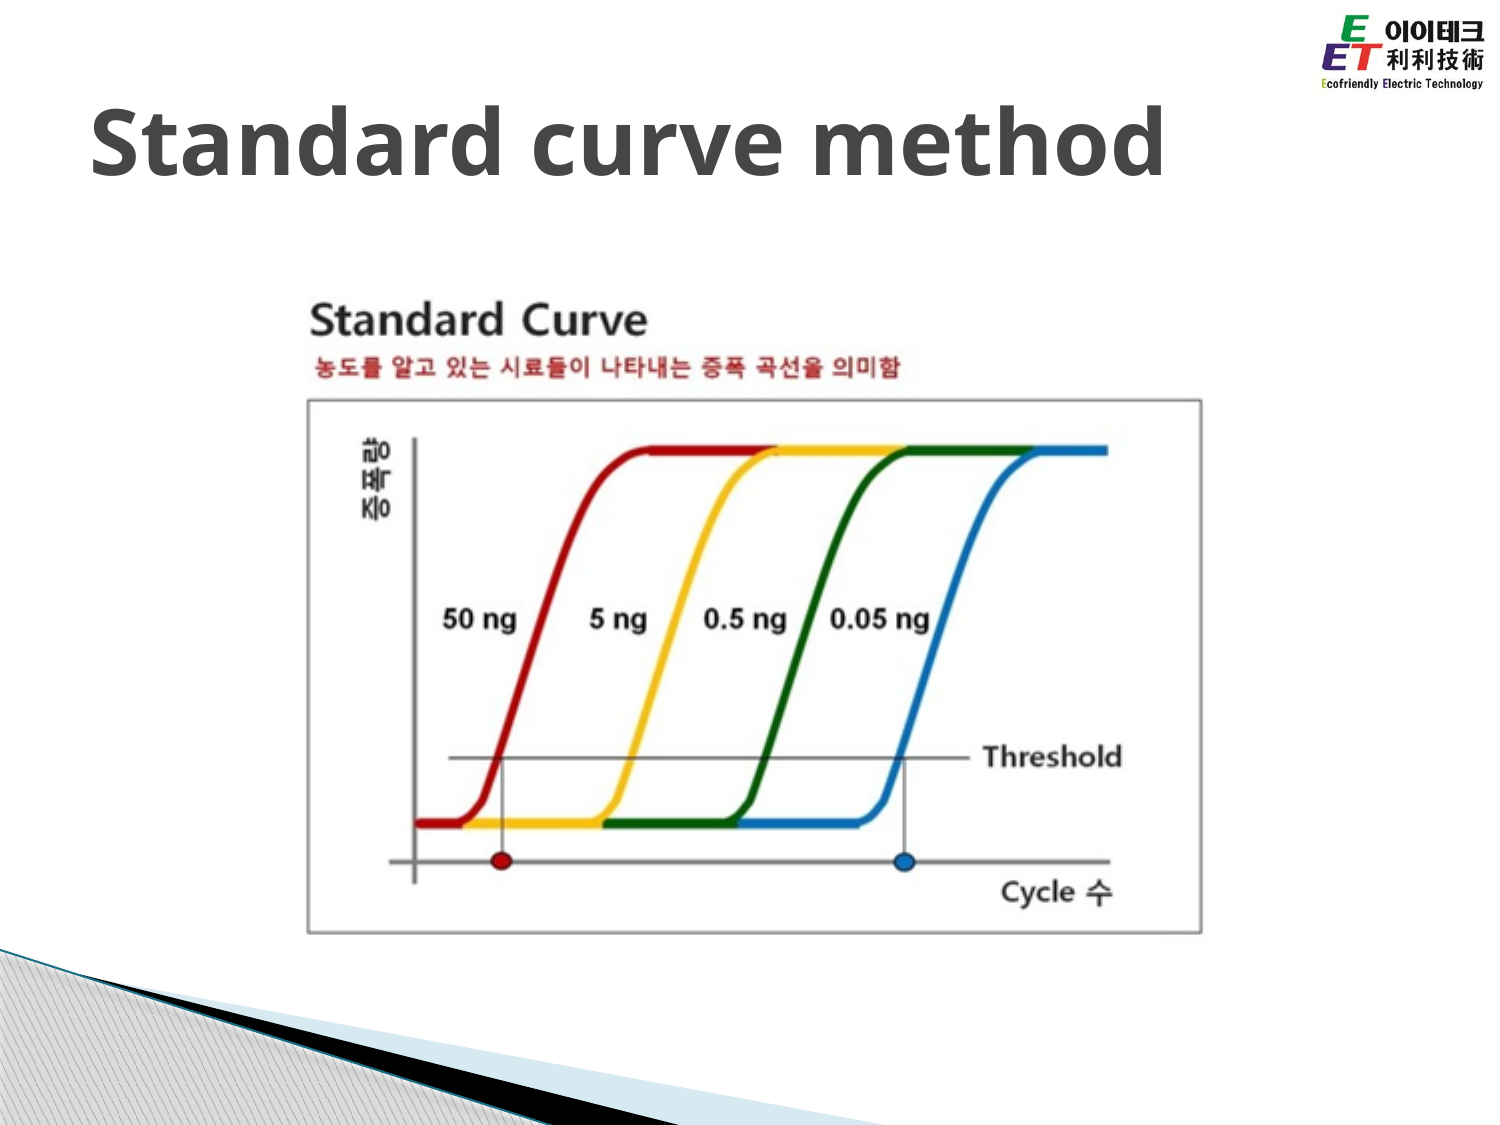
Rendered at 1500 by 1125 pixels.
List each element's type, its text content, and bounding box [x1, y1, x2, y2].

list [300, 296, 1211, 941]
title Standard curve method [75, 45, 1425, 233]
picture [1305, 0, 1500, 105]
